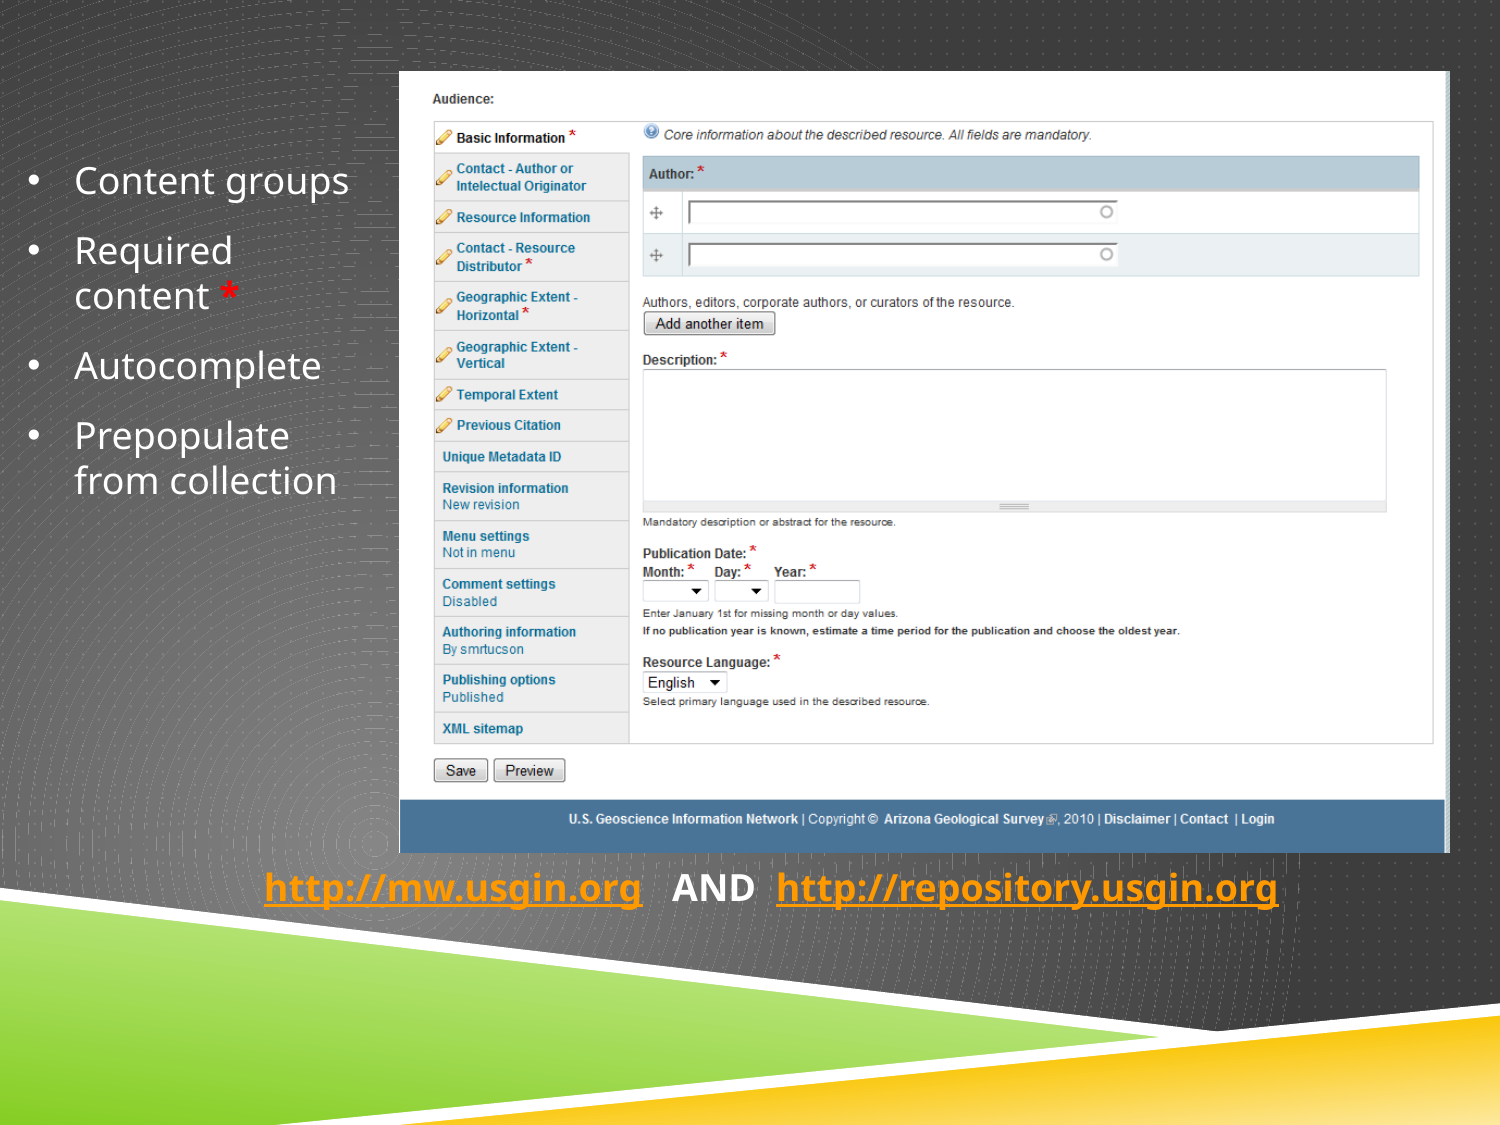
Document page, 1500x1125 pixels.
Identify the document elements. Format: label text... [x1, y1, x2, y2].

picture [399, 71, 1451, 854]
text_box http://mw.usgin.org AND http://repository.usgin.org [226, 856, 1327, 923]
text_box Content groups Required content * Autocomplete Prepopulate from collection [12, 149, 388, 510]
